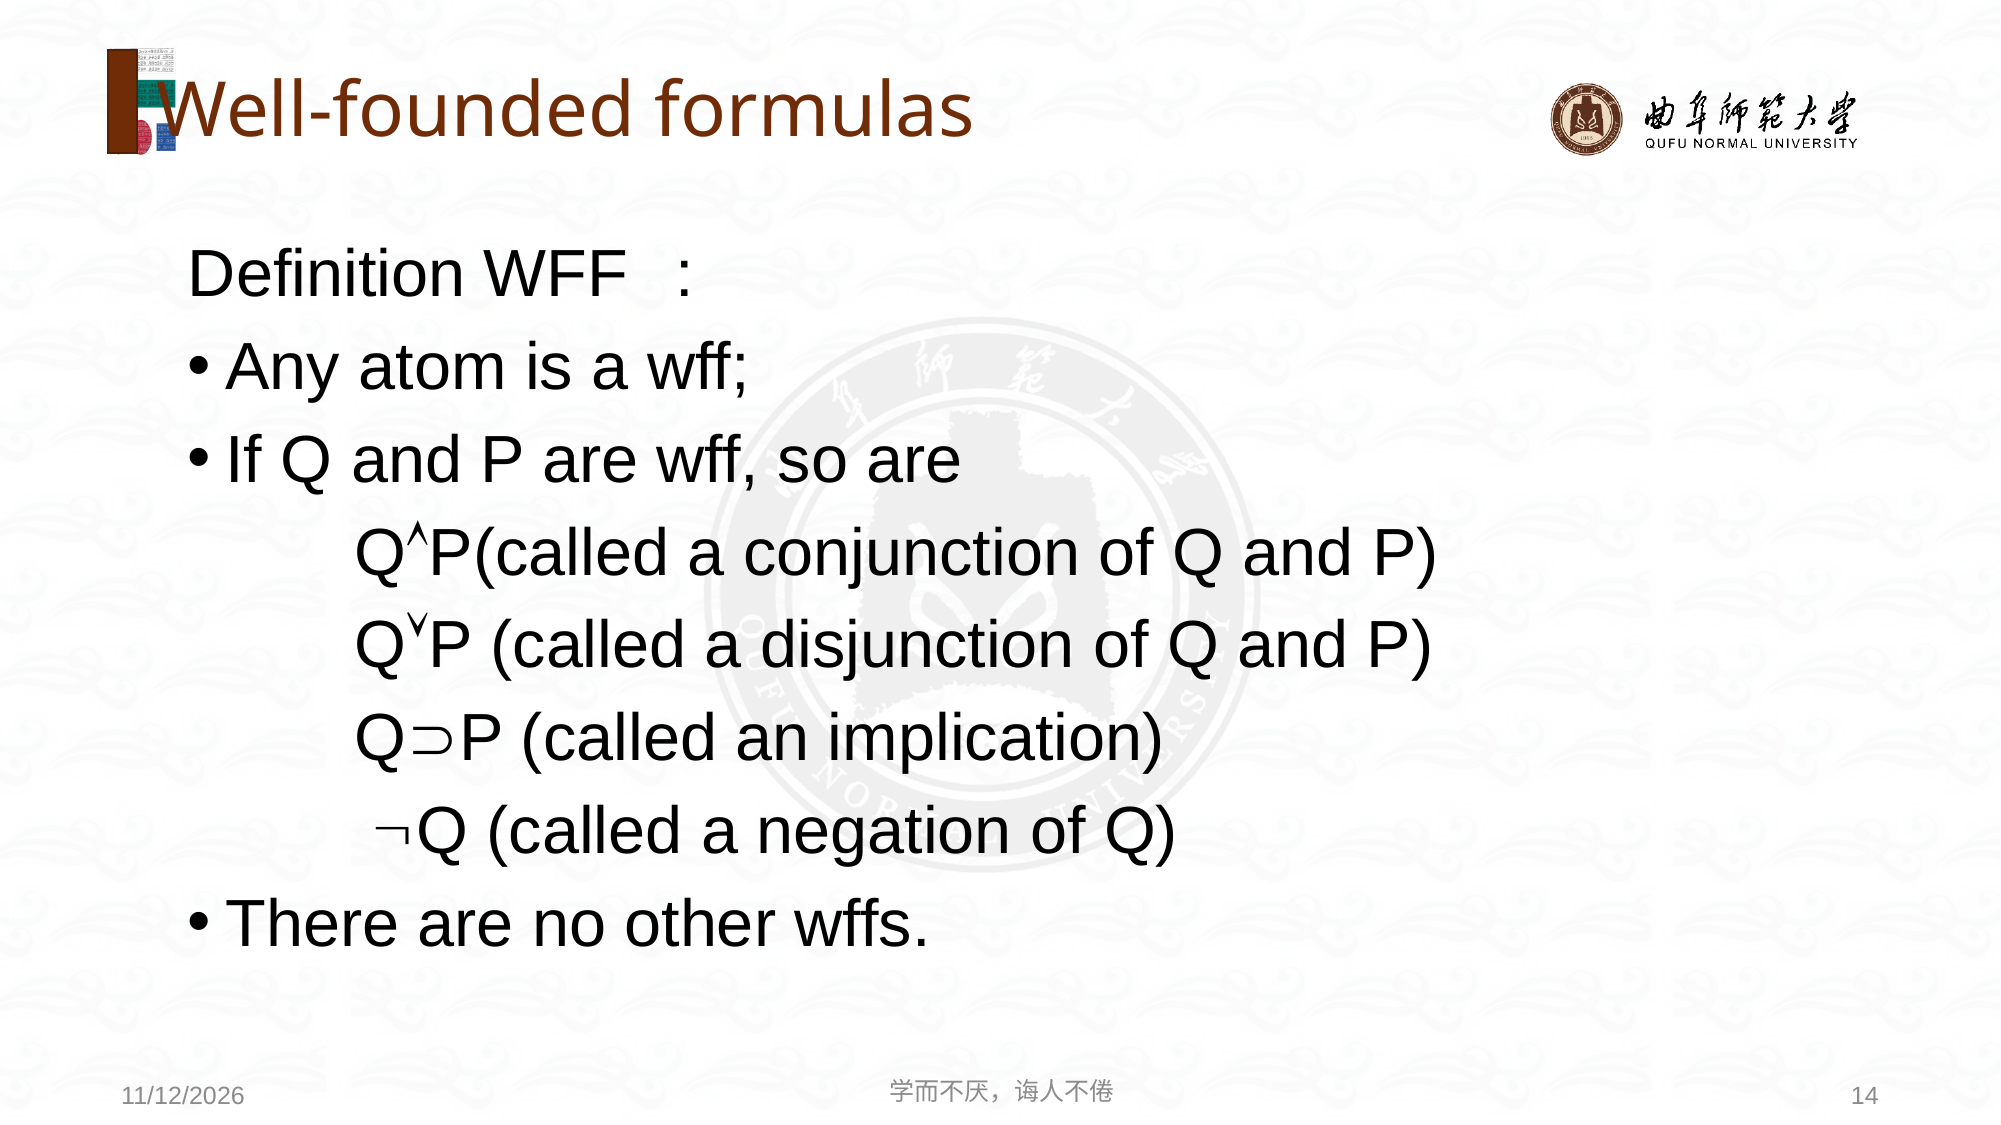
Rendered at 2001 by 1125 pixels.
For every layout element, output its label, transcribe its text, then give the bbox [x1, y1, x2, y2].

text_box Definition WFF : Any atom is a wff; If Q and P are wff, so are QP(called a conjunction of Q and P) QP (called a disjunction of Q and P) QP (called an implication) Q (called a negation of Q) There are no other wffs. [173, 231, 1586, 1032]
picture [108, 46, 176, 161]
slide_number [106, 1065, 557, 1125]
footer 学而不厌，诲人不倦 [664, 1063, 1340, 1124]
picture [1543, 75, 1894, 158]
title Well-founded formulas [141, 62, 1367, 161]
slide_number 14 [1443, 1065, 1894, 1125]
